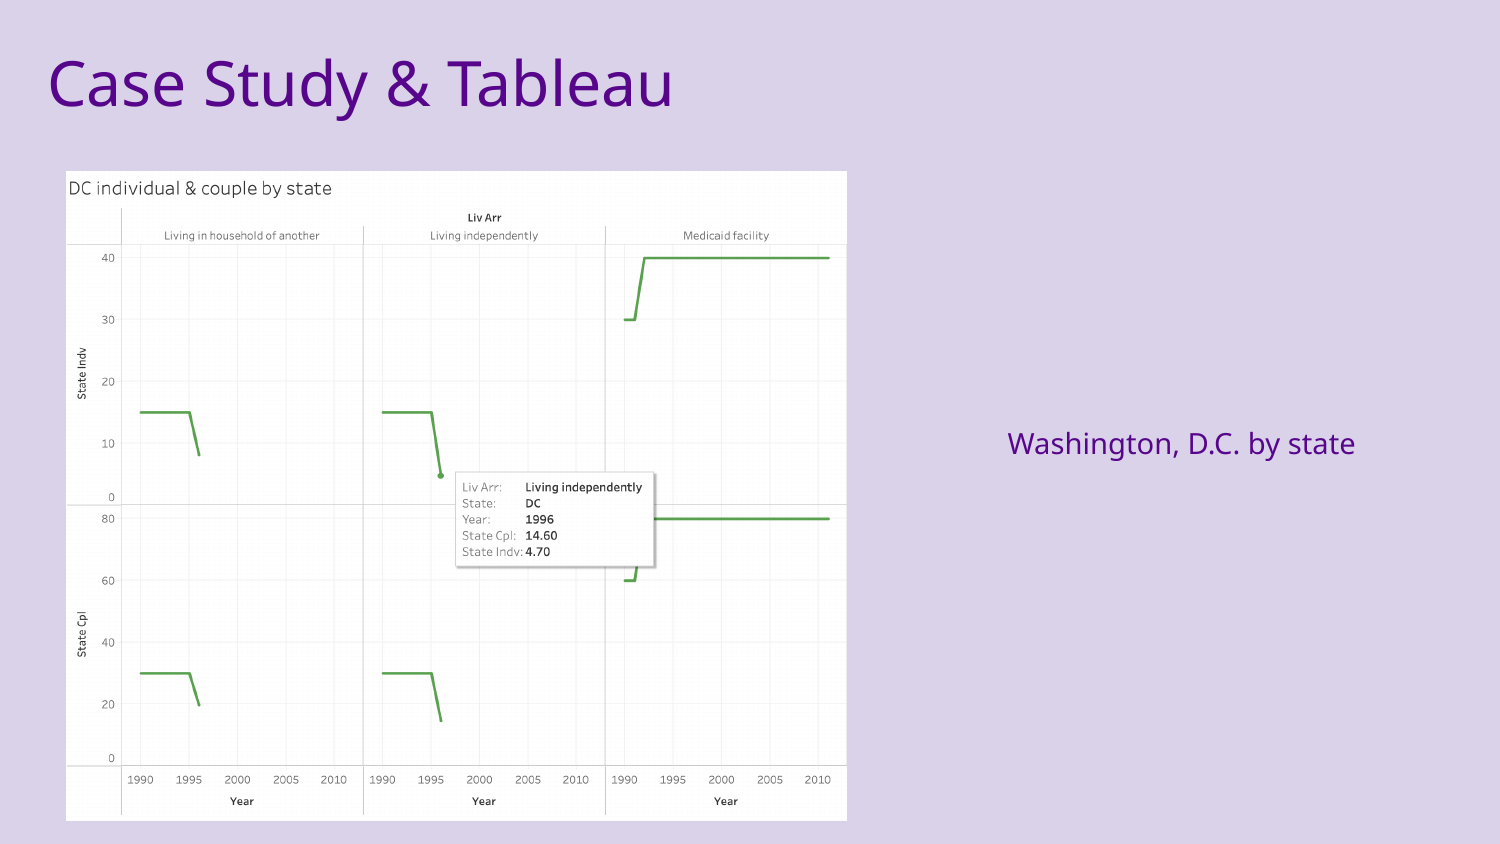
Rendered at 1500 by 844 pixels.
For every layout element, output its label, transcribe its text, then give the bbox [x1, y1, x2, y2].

text_box Case Study & Tableau [32, 28, 773, 134]
text_box Washington, D.C. by state [992, 410, 1500, 476]
picture [66, 170, 847, 821]
